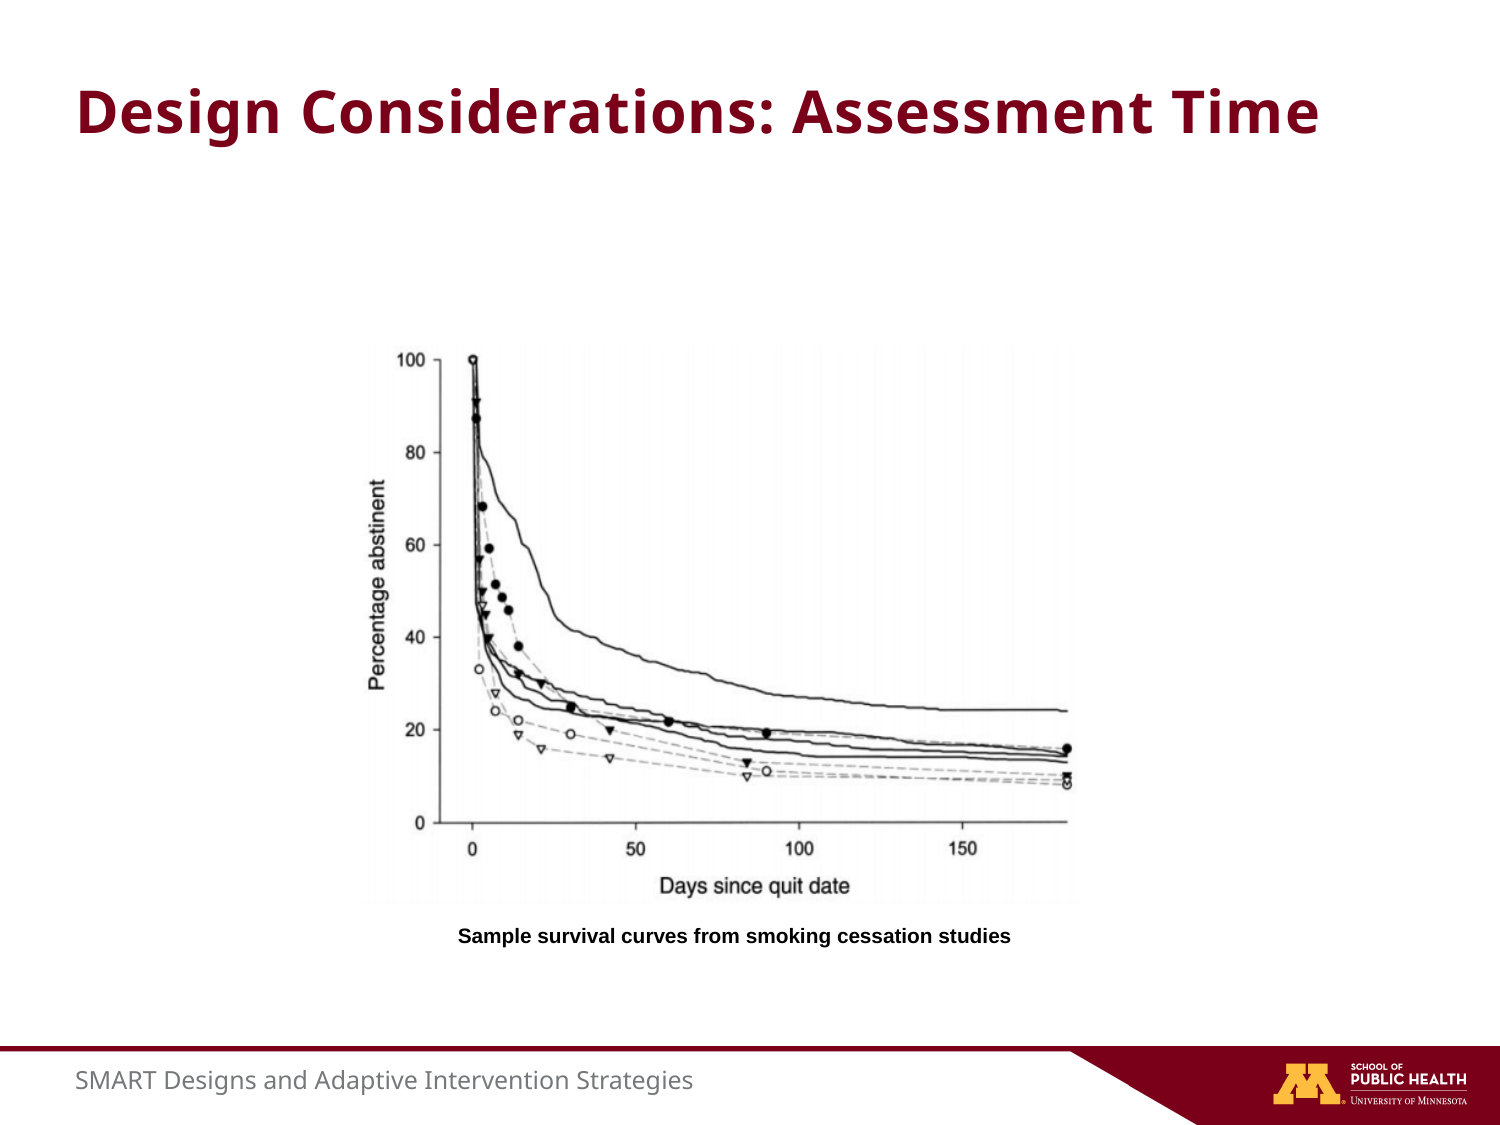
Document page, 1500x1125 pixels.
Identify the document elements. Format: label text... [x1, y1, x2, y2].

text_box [341, 338, 1182, 1021]
title Design Considerations: Assessment Time [75, 74, 1425, 189]
picture [0, 1046, 1500, 1125]
slide_number SMART Designs and Adaptive Intervention Strategies [75, 1064, 1077, 1111]
